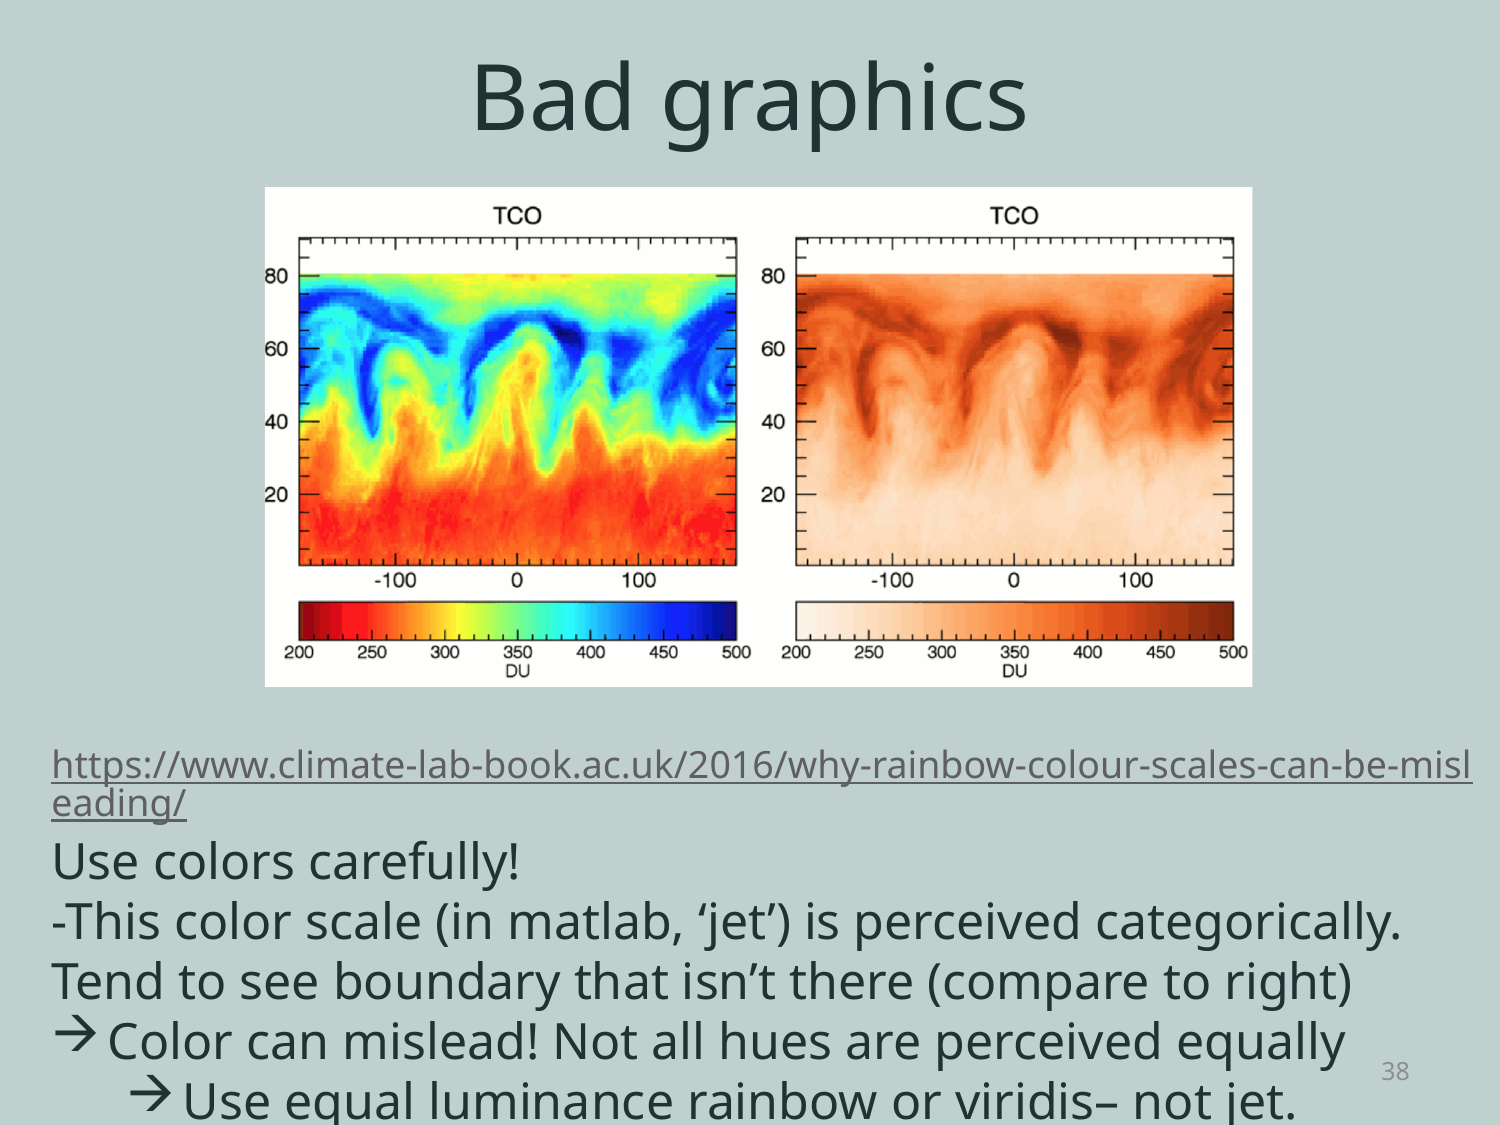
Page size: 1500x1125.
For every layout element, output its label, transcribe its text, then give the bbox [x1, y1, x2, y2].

title Bad graphics [75, 0, 1425, 188]
picture [264, 187, 1253, 687]
text_box https://www.climate-lab-book.ac.uk/2016/why-rainbow-colour-scales-can-be-misleading/ Use colors carefully! -This color scale (in matlab, ‘jet’) is perceived categorically. Tend to see boundary that isn’t there (compare to right) Color can mislead! Not all hues are perceived equally Use equal luminance rainbow or viridis– not jet. [36, 733, 1500, 1100]
